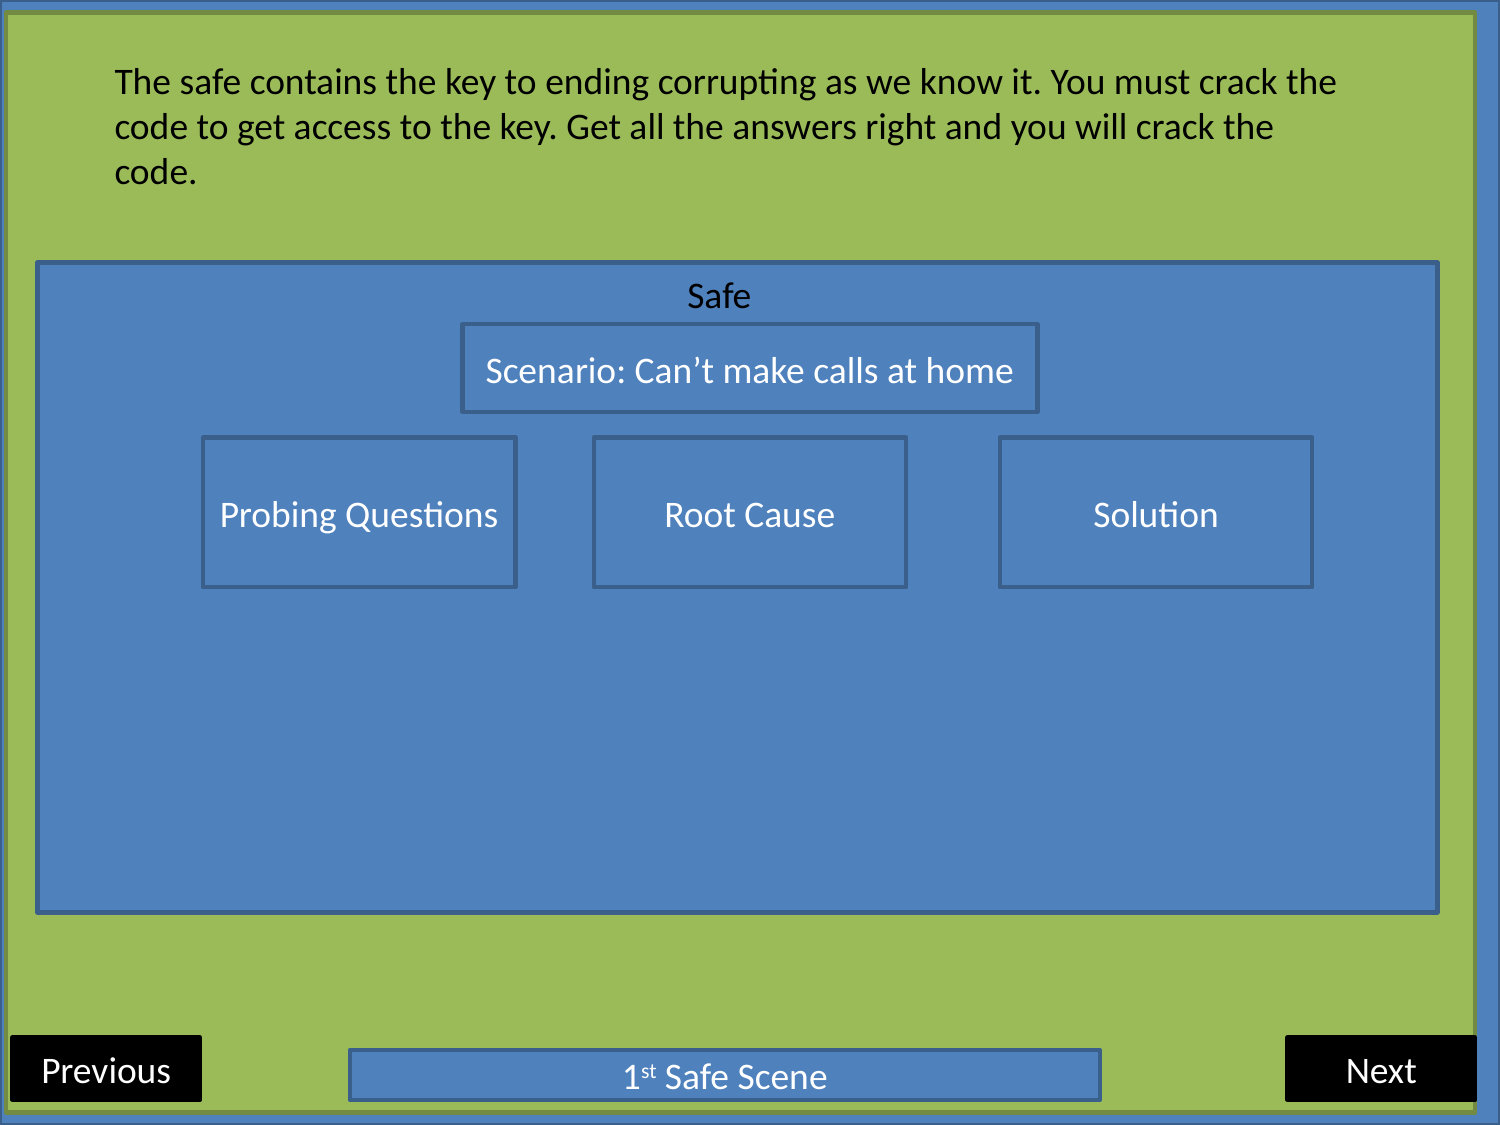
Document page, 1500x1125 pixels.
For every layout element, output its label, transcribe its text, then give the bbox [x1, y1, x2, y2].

text_box Safe [672, 263, 773, 322]
text_box 1st Safe Scene [348, 1048, 1102, 1102]
text_box Scenario: Can’t make calls at home [460, 322, 1040, 414]
text_box The safe contains the key to ending corrupting as we know it. You must crack the code to get access to the key. Get all the answers right and you will crack the code. [99, 49, 1382, 200]
text_box Solution [998, 435, 1314, 589]
text_box Probing Questions [201, 435, 518, 589]
text_box Previous [10, 1035, 202, 1102]
text_box Next [1285, 1035, 1477, 1102]
text_box [0, 0, 1500, 1125]
text_box Root Cause [592, 435, 908, 589]
text_box [35, 260, 1440, 915]
text_box [4, 10, 1477, 1115]
